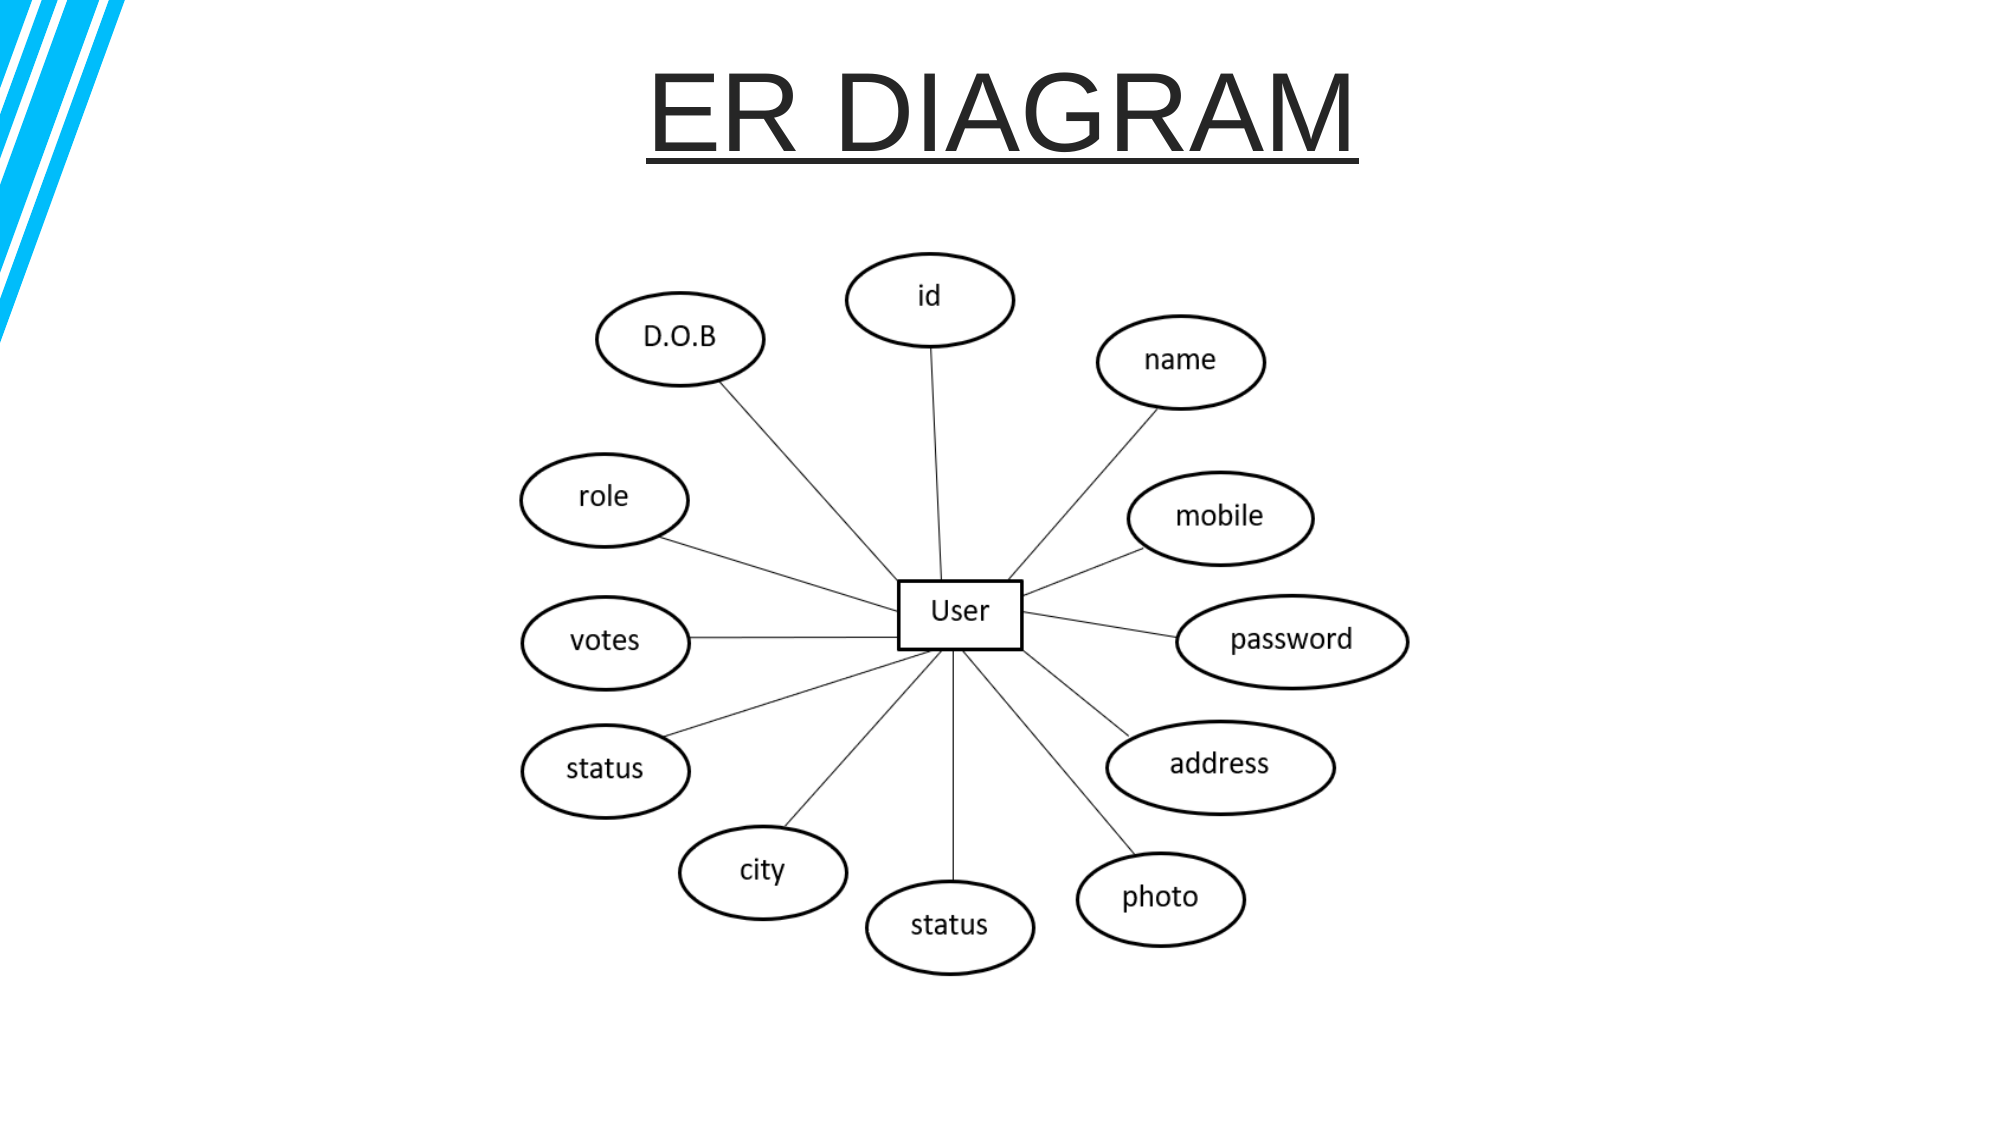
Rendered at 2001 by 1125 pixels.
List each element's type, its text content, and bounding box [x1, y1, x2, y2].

picture [464, 207, 1502, 1014]
list ER DIAGRAM [53, 55, 1952, 175]
